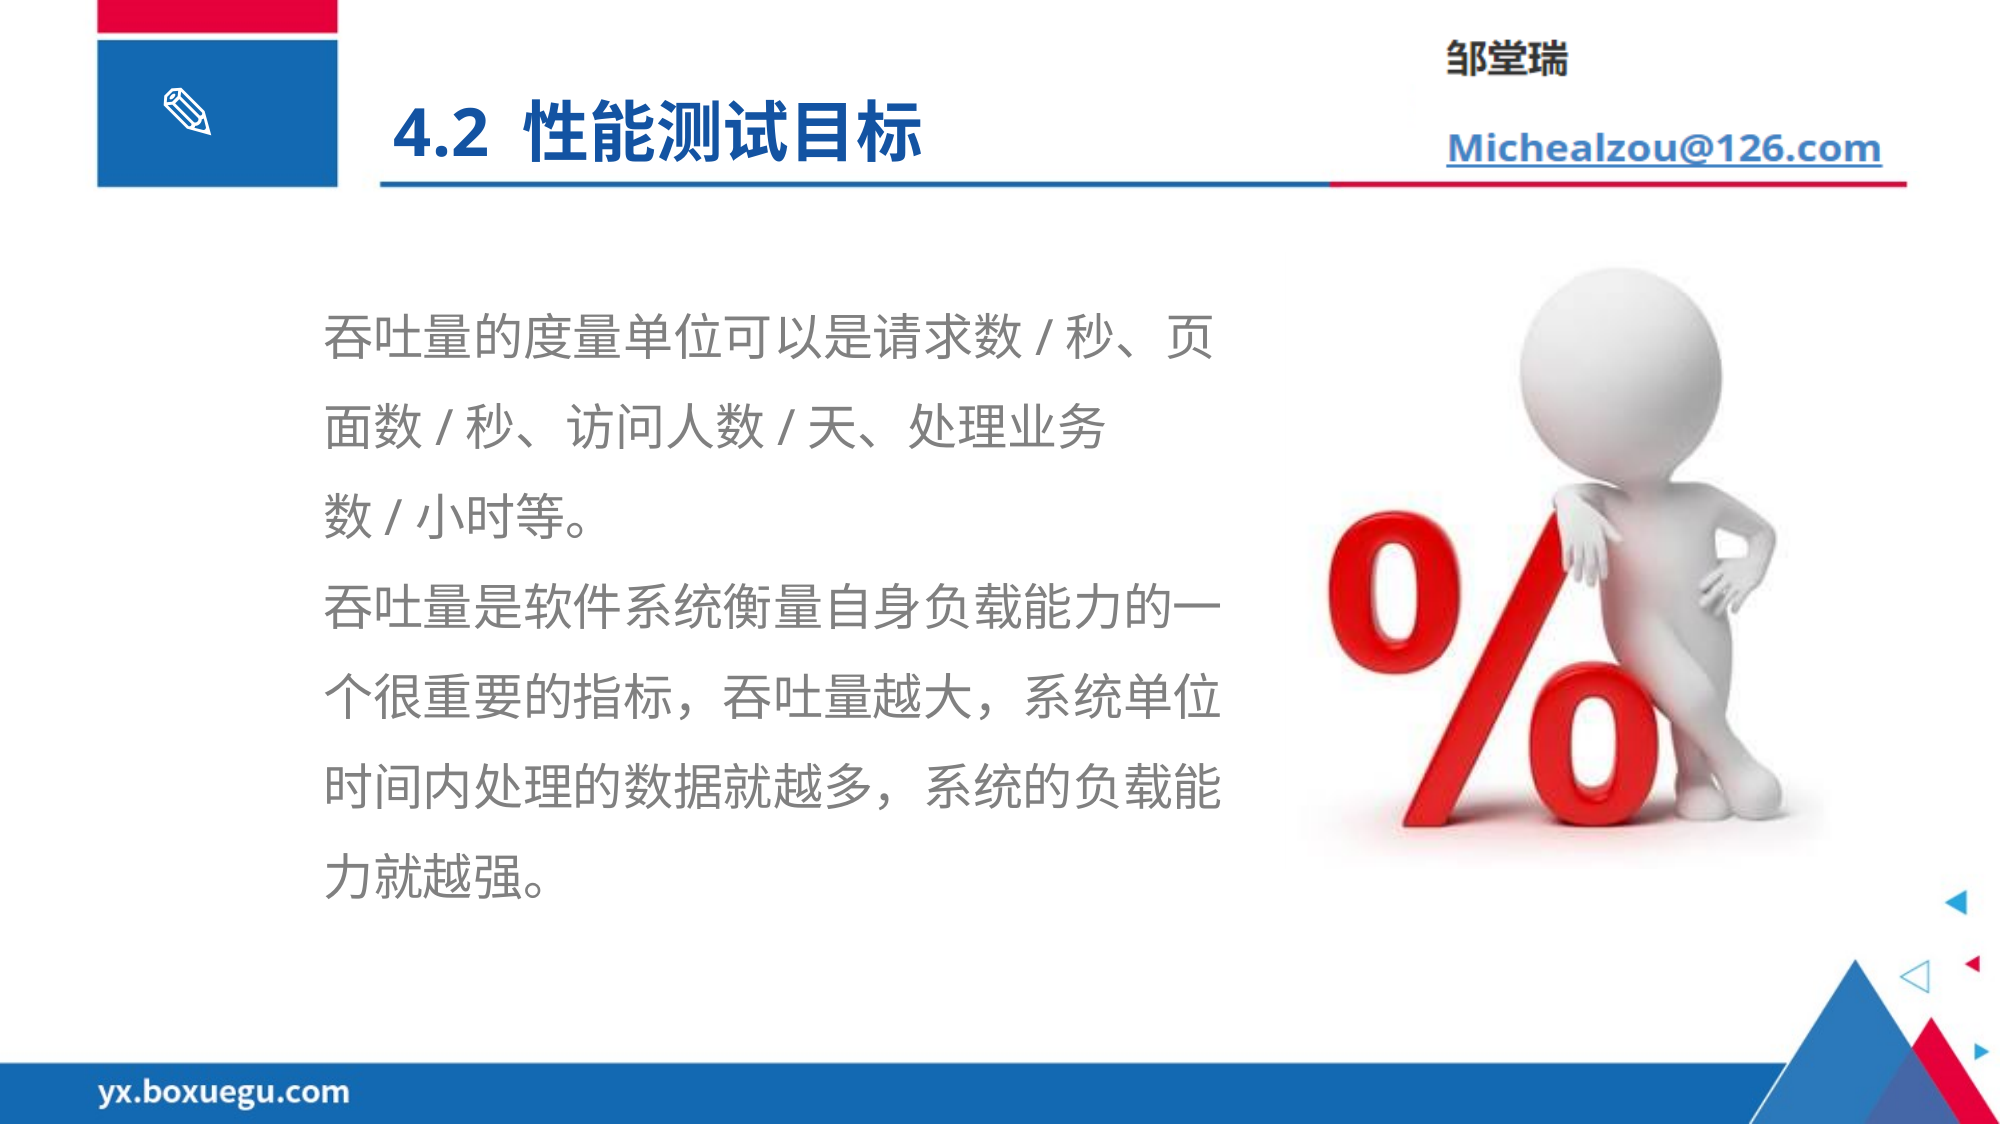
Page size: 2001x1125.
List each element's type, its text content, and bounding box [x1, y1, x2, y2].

text_box 吞吐量的度量单位可以是请求数/秒、页面数/秒、访问人数/天、处理业务数/小时等。 吞吐量是软件系统衡量自身负载能力的一个很重要的指标，吞吐量越大，系统单位时间内处理的数据就越多，系统的负载能力就越强。 [308, 267, 1249, 939]
text_box 4.2 性能测试目标 [379, 82, 1139, 177]
picture [0, 0, 2000, 1124]
